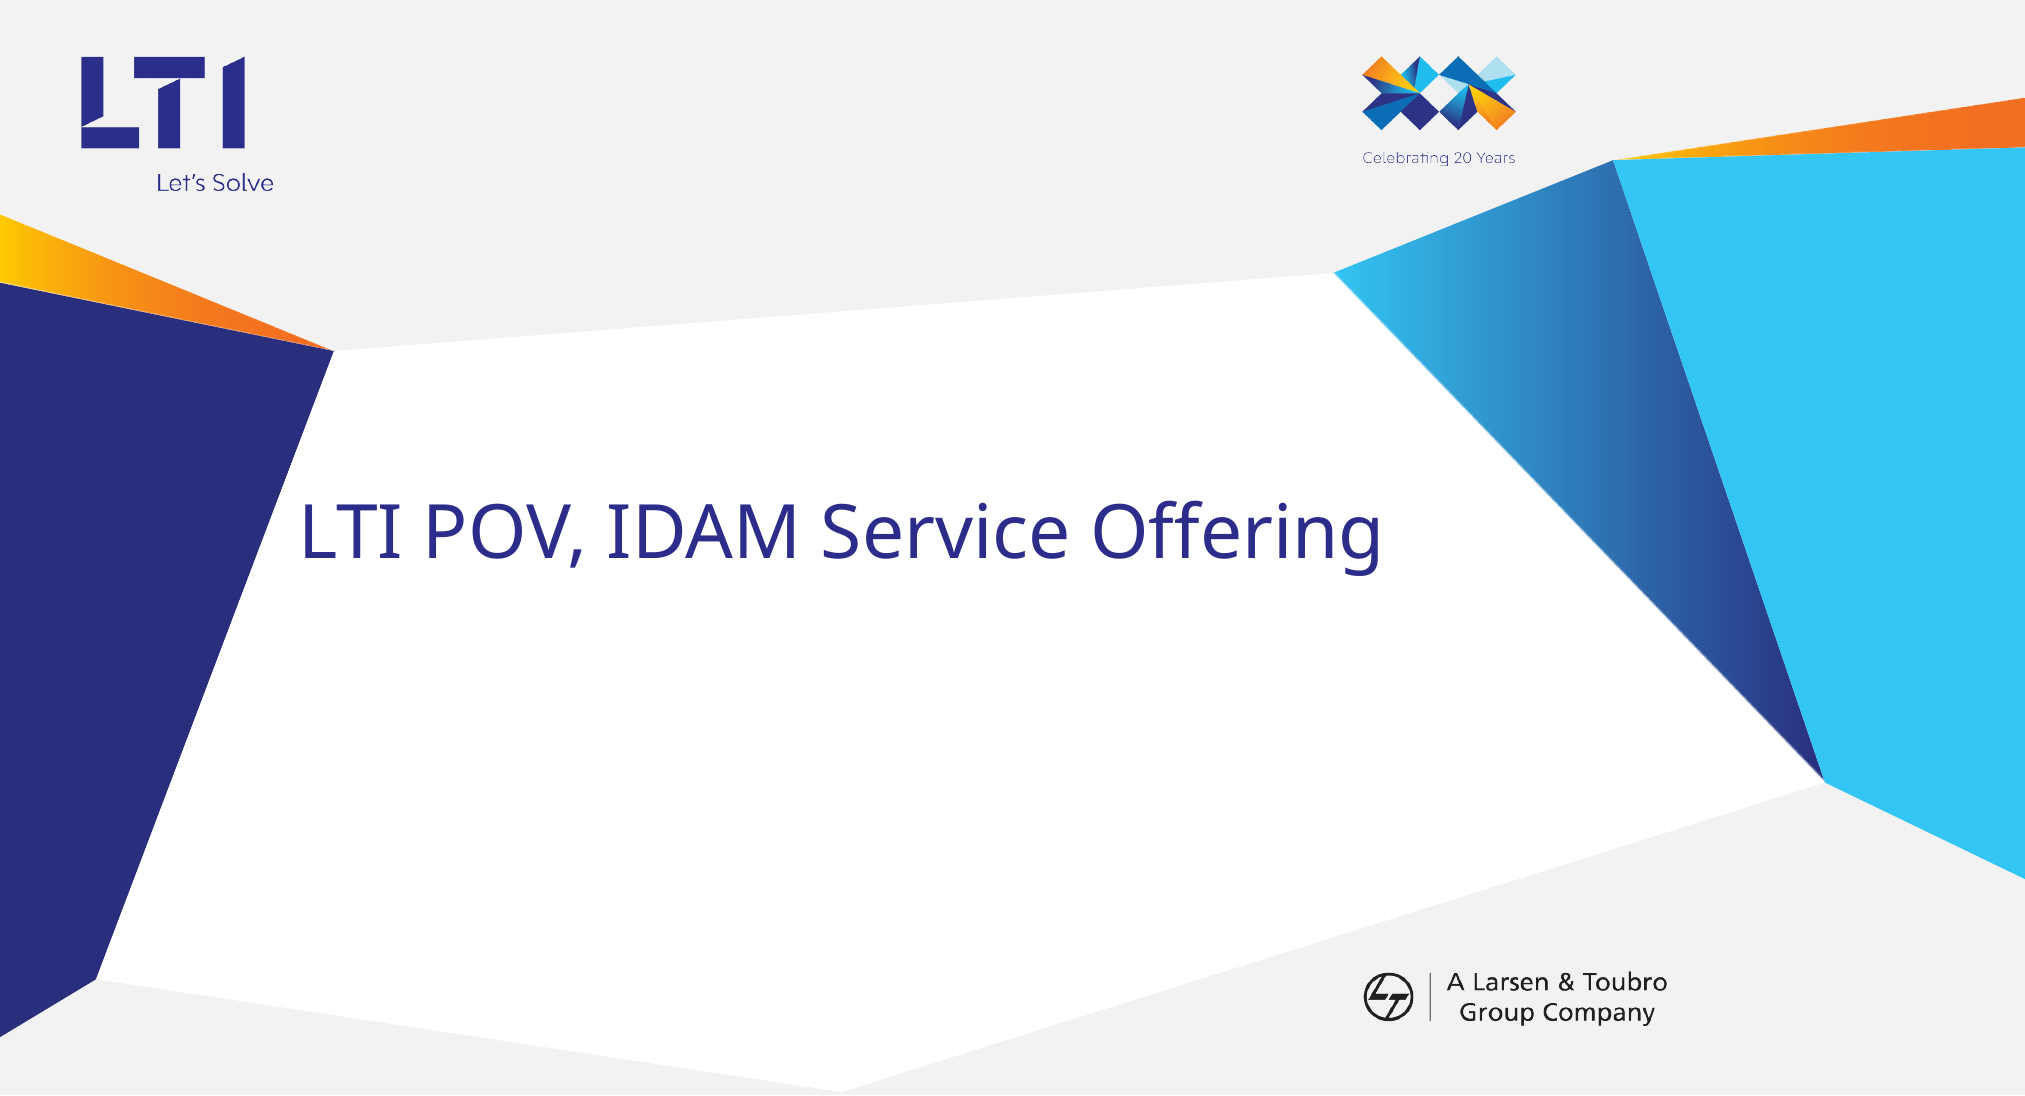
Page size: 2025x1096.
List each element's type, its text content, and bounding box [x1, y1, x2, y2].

picture [81, 56, 273, 191]
picture [1362, 56, 1516, 166]
picture [1363, 971, 1667, 1026]
title LTI POV, IDAM Service Offering [298, 482, 1531, 575]
